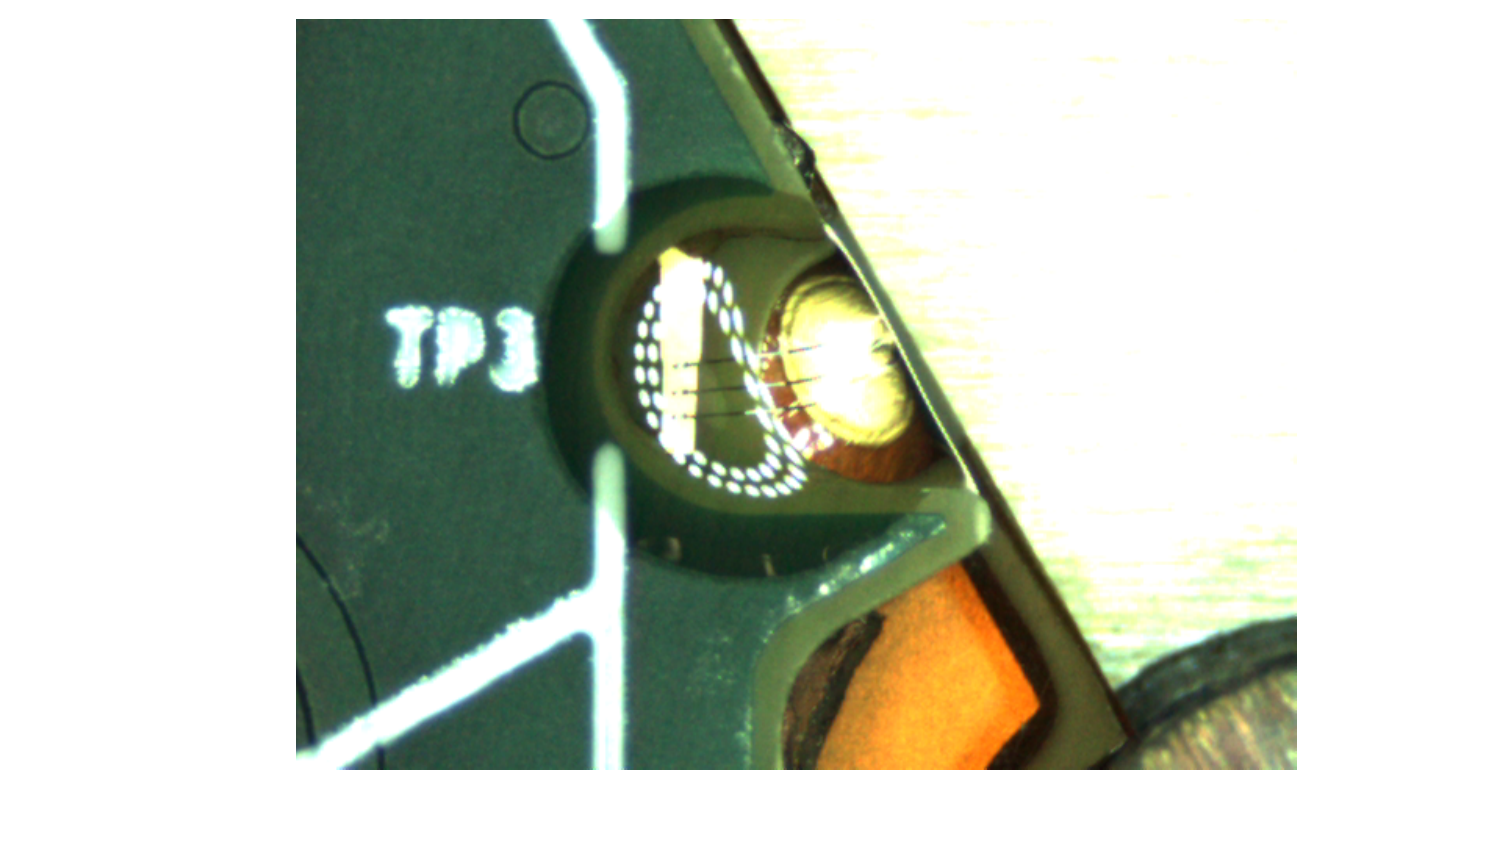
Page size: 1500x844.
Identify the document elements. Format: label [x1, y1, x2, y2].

picture [296, 19, 1298, 771]
